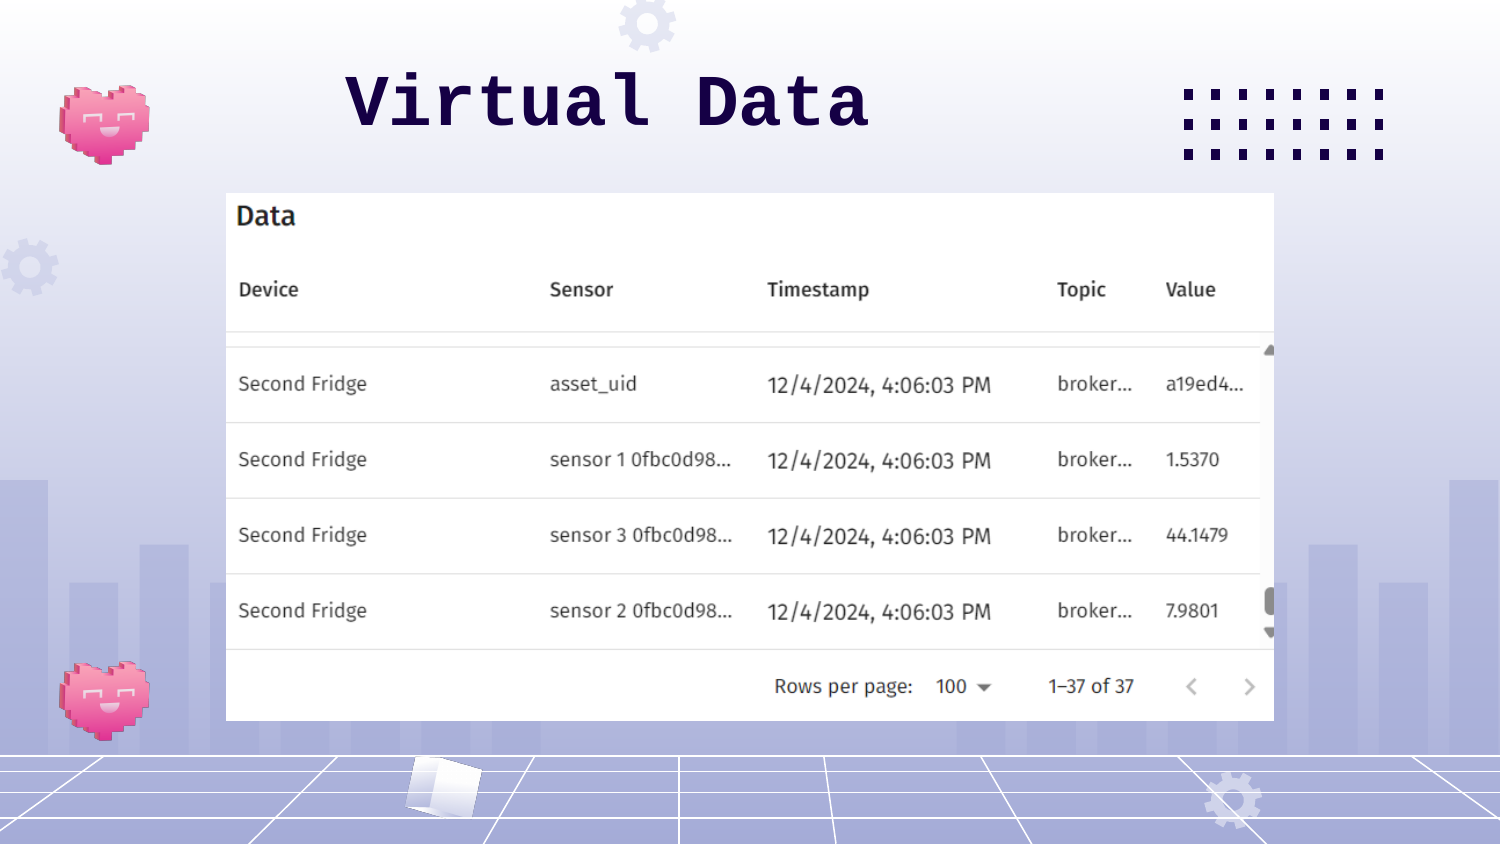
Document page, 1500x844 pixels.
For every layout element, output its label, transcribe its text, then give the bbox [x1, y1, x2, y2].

picture [45, 69, 166, 179]
title Virtual Data [330, 37, 1170, 168]
picture [45, 646, 166, 756]
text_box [1183, 88, 1384, 161]
picture [225, 193, 1275, 721]
picture [382, 739, 502, 837]
